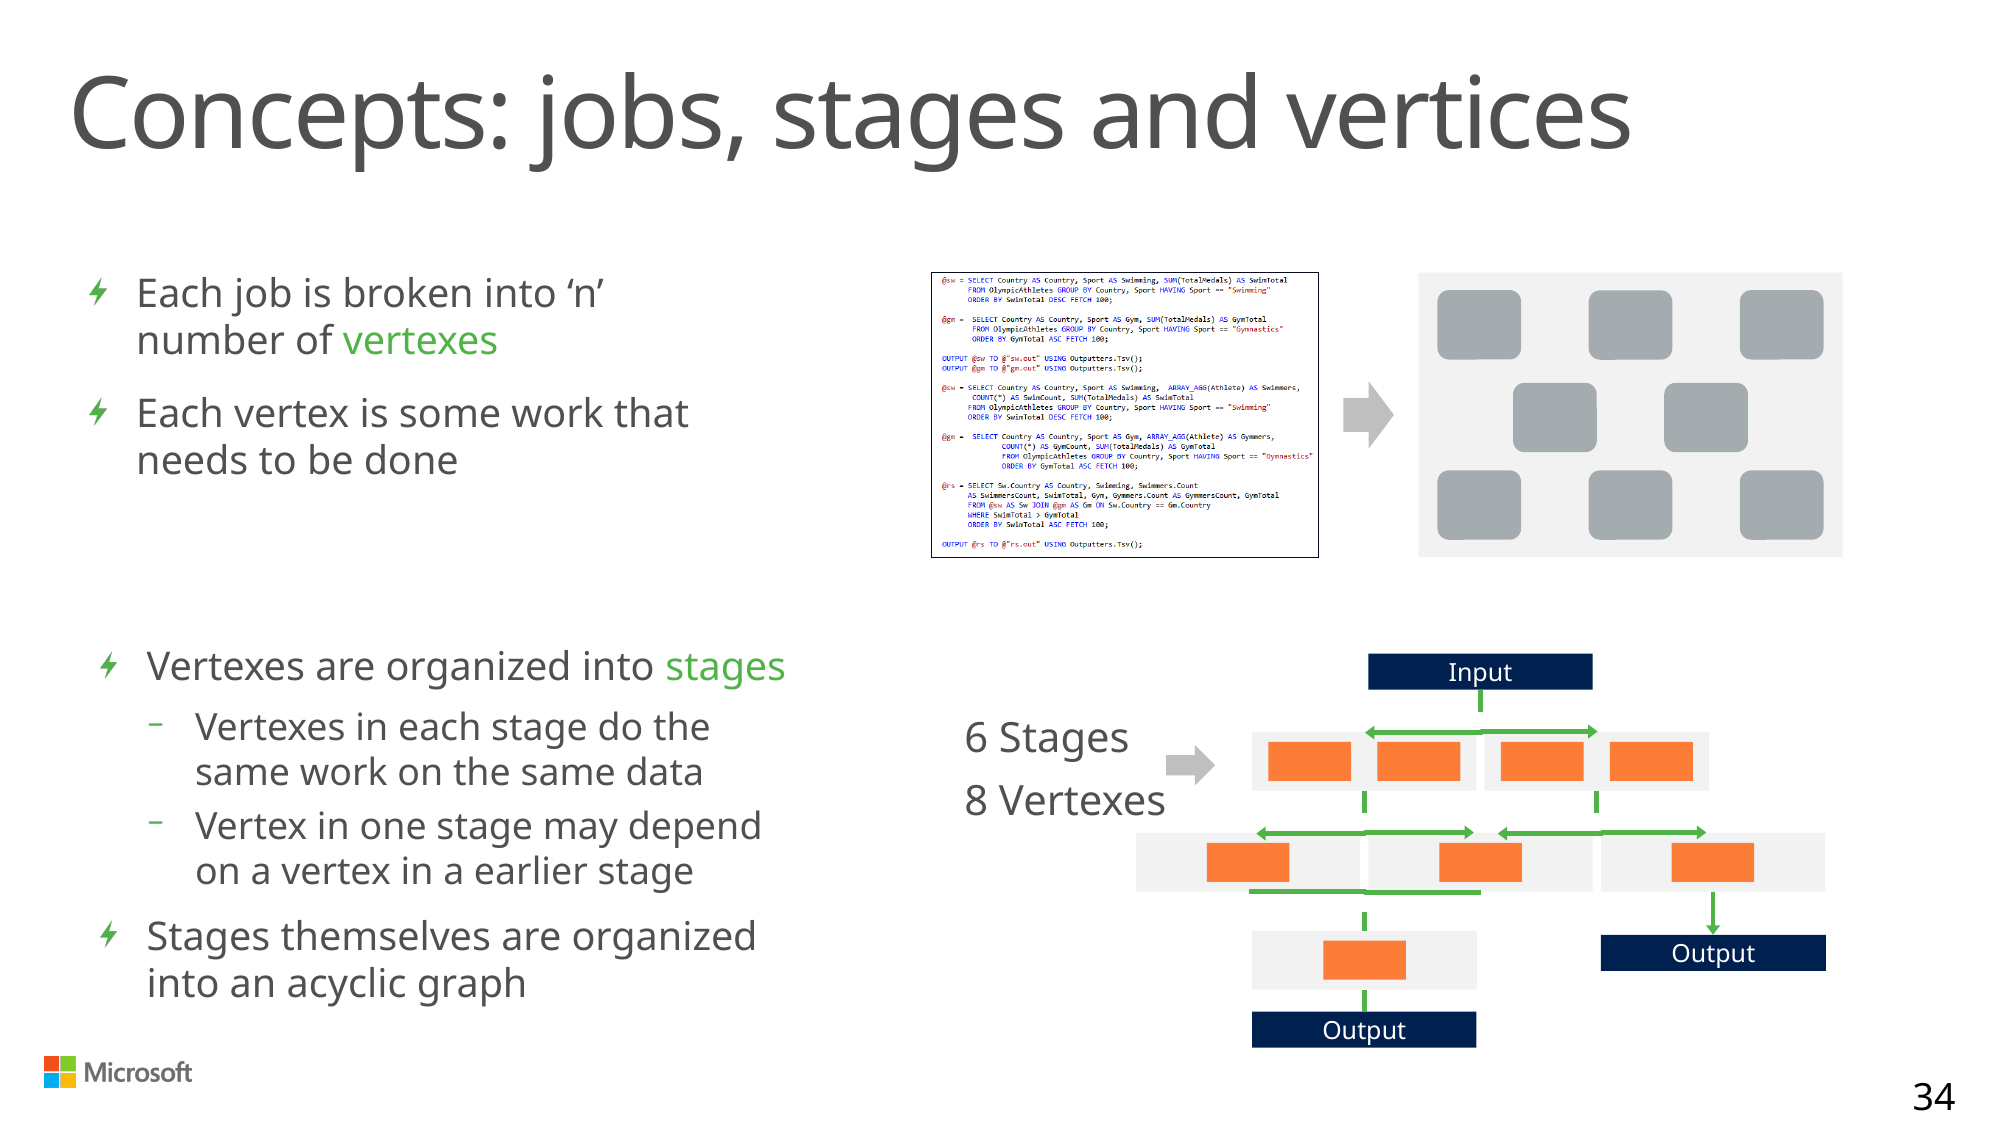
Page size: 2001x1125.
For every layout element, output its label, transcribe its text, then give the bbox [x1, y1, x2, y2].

title Concepts: jobs, stages and vertices [44, 47, 1956, 200]
slide_number 34 [1864, 1087, 1956, 1110]
picture [89, 277, 107, 306]
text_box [931, 272, 1843, 558]
picture [44, 1056, 192, 1088]
picture [89, 397, 107, 426]
text_box Each job is broken into ‘n’ number of vertexes Each vertex is some work that needs to be done [71, 267, 749, 483]
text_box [66, 640, 1827, 1048]
